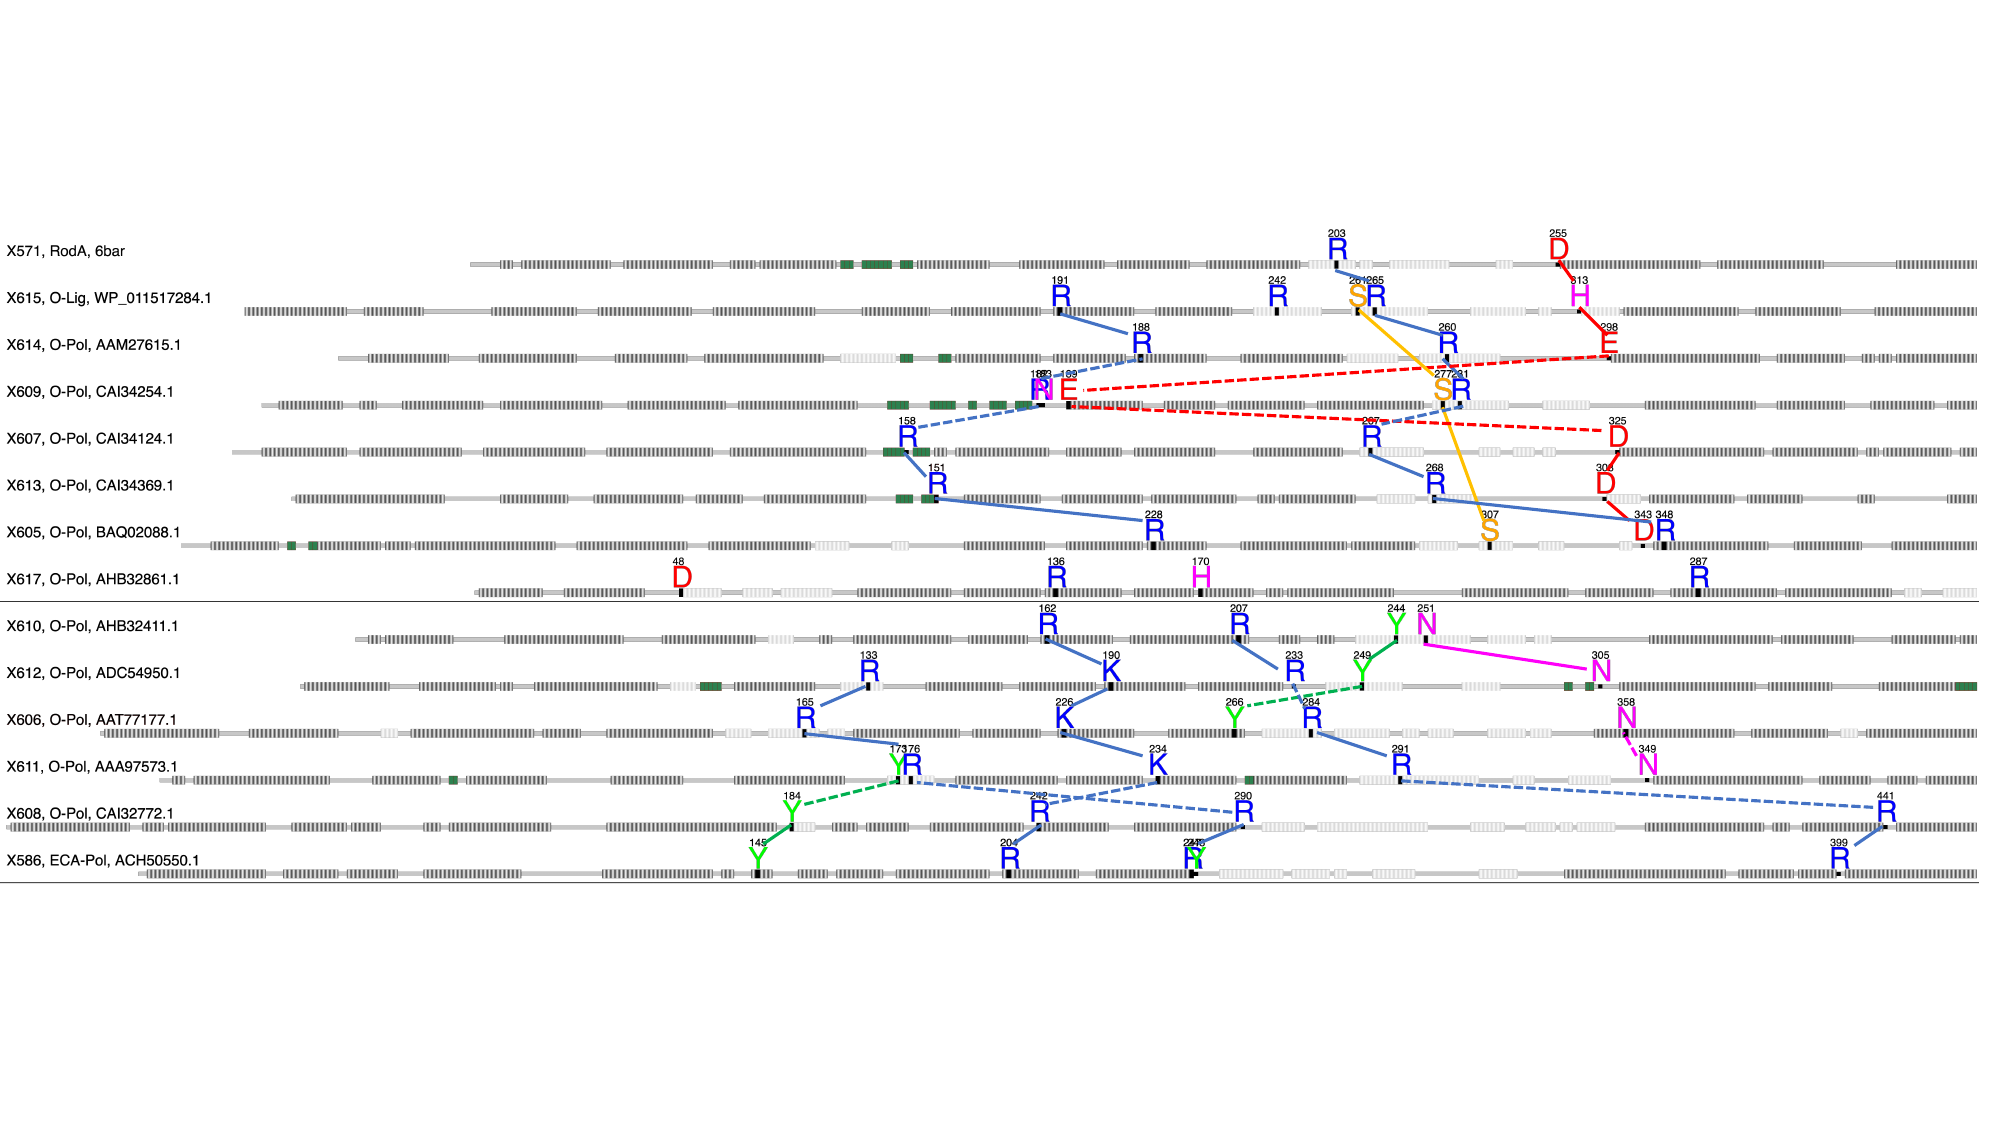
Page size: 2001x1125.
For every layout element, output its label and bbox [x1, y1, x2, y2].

text_box [1305, 686, 1363, 706]
text_box [1198, 824, 1244, 844]
text_box [1558, 260, 1574, 281]
text_box [1369, 454, 1424, 477]
text_box [1071, 406, 1602, 431]
text_box [1041, 358, 1083, 379]
text_box [904, 452, 926, 477]
text_box [1013, 824, 1042, 845]
text_box [917, 782, 1233, 813]
text_box [763, 824, 792, 845]
text_box [1071, 688, 1108, 706]
text_box [1381, 406, 1464, 425]
text_box [1247, 686, 1292, 706]
text_box [1442, 431, 1484, 498]
text_box [1369, 640, 1398, 660]
picture [0, 224, 1979, 893]
text_box [1292, 683, 1305, 709]
text_box [1854, 826, 1883, 846]
text_box [804, 780, 899, 805]
text_box [1232, 640, 1278, 670]
text_box [1316, 732, 1387, 756]
text_box [1432, 498, 1652, 522]
text_box [1400, 780, 1874, 808]
text_box [1423, 644, 1587, 670]
text_box [1060, 732, 1143, 756]
text_box [917, 406, 1039, 428]
text_box [1358, 309, 1434, 376]
text_box [1083, 355, 1609, 391]
text_box [1335, 270, 1370, 281]
text_box [1607, 452, 1620, 471]
text_box [1434, 315, 1443, 336]
text_box [934, 498, 1143, 521]
text_box [820, 686, 866, 706]
text_box [1579, 307, 1608, 336]
text_box [1623, 732, 1637, 756]
text_box [1060, 313, 1128, 334]
text_box [804, 733, 899, 745]
text_box [1045, 638, 1102, 664]
